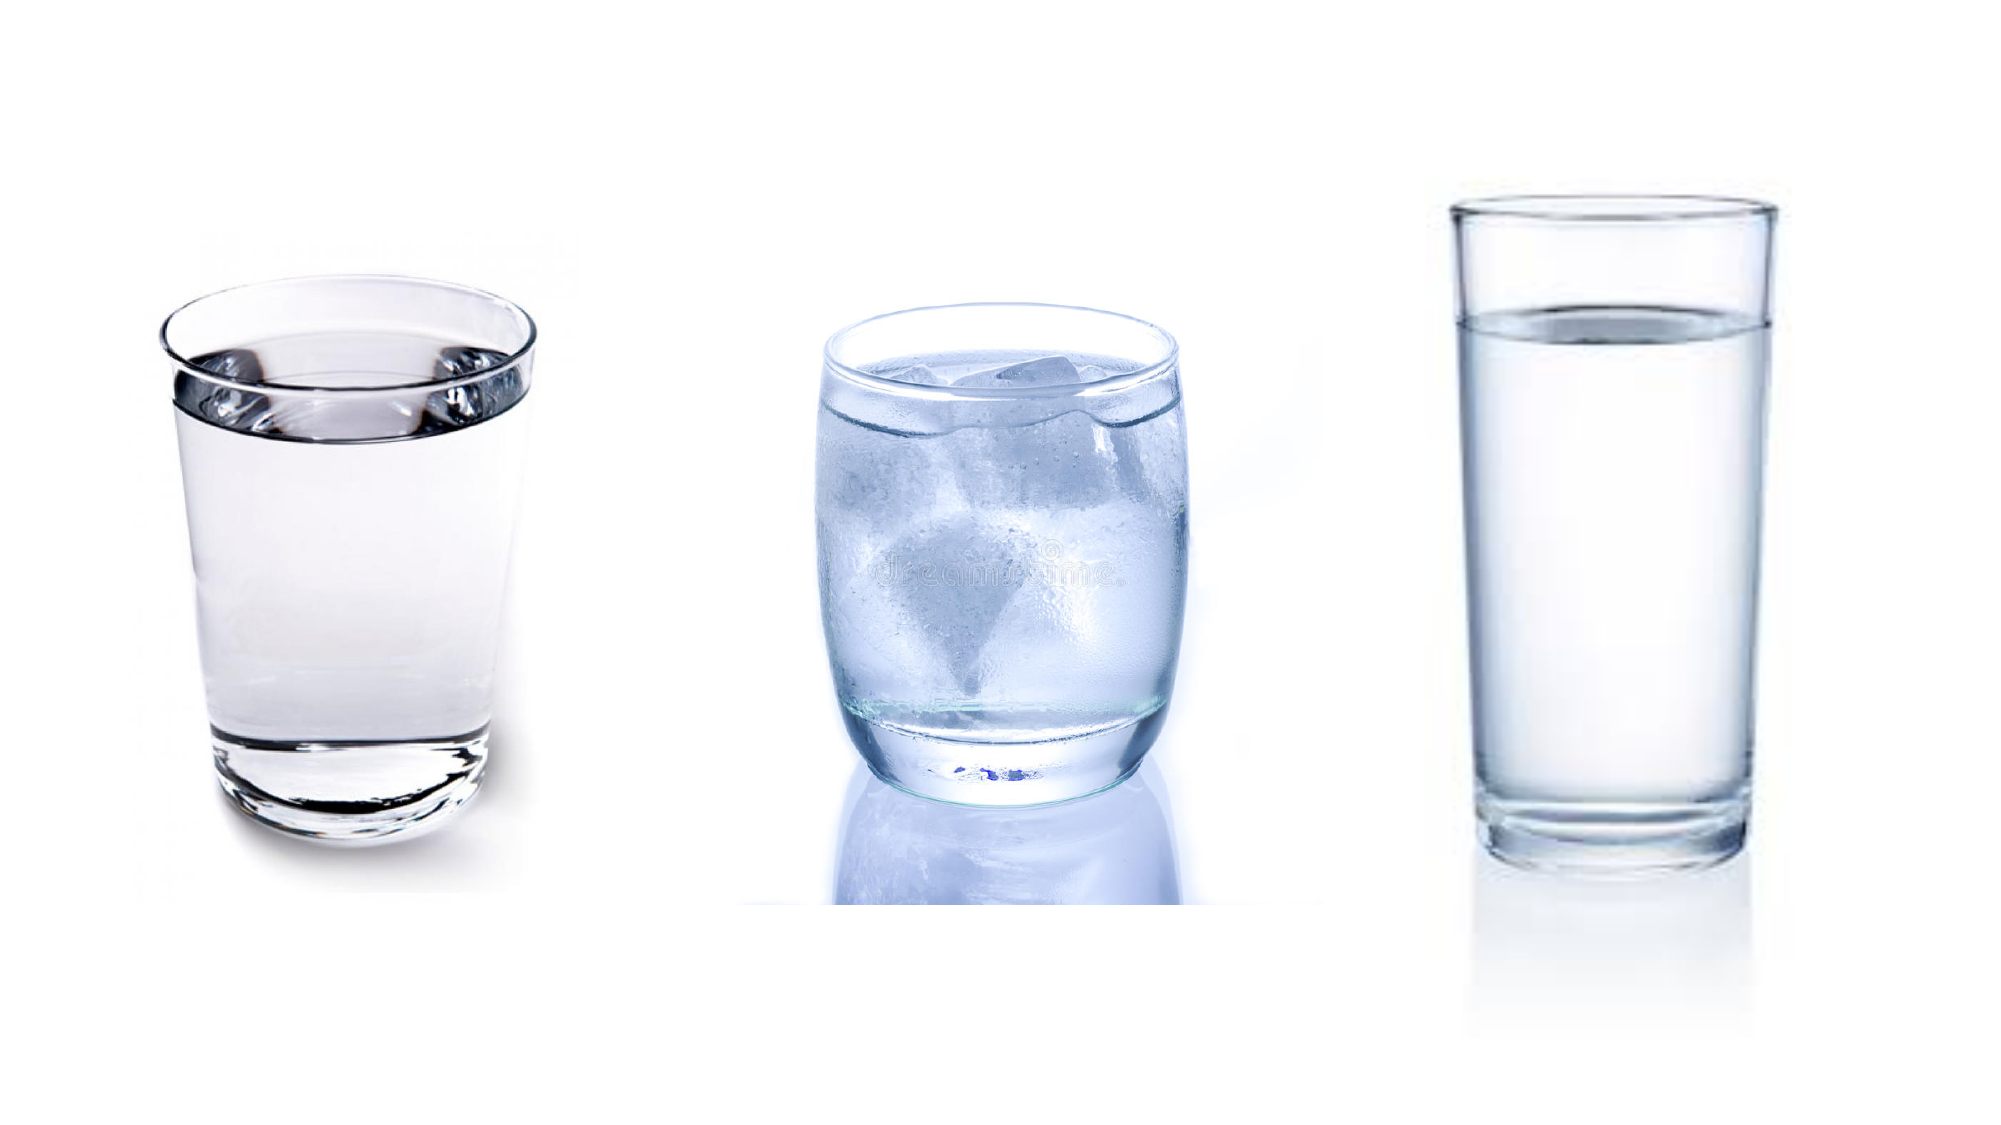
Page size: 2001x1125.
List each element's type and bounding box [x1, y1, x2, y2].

picture [675, 128, 1903, 1048]
picture [120, 220, 579, 905]
